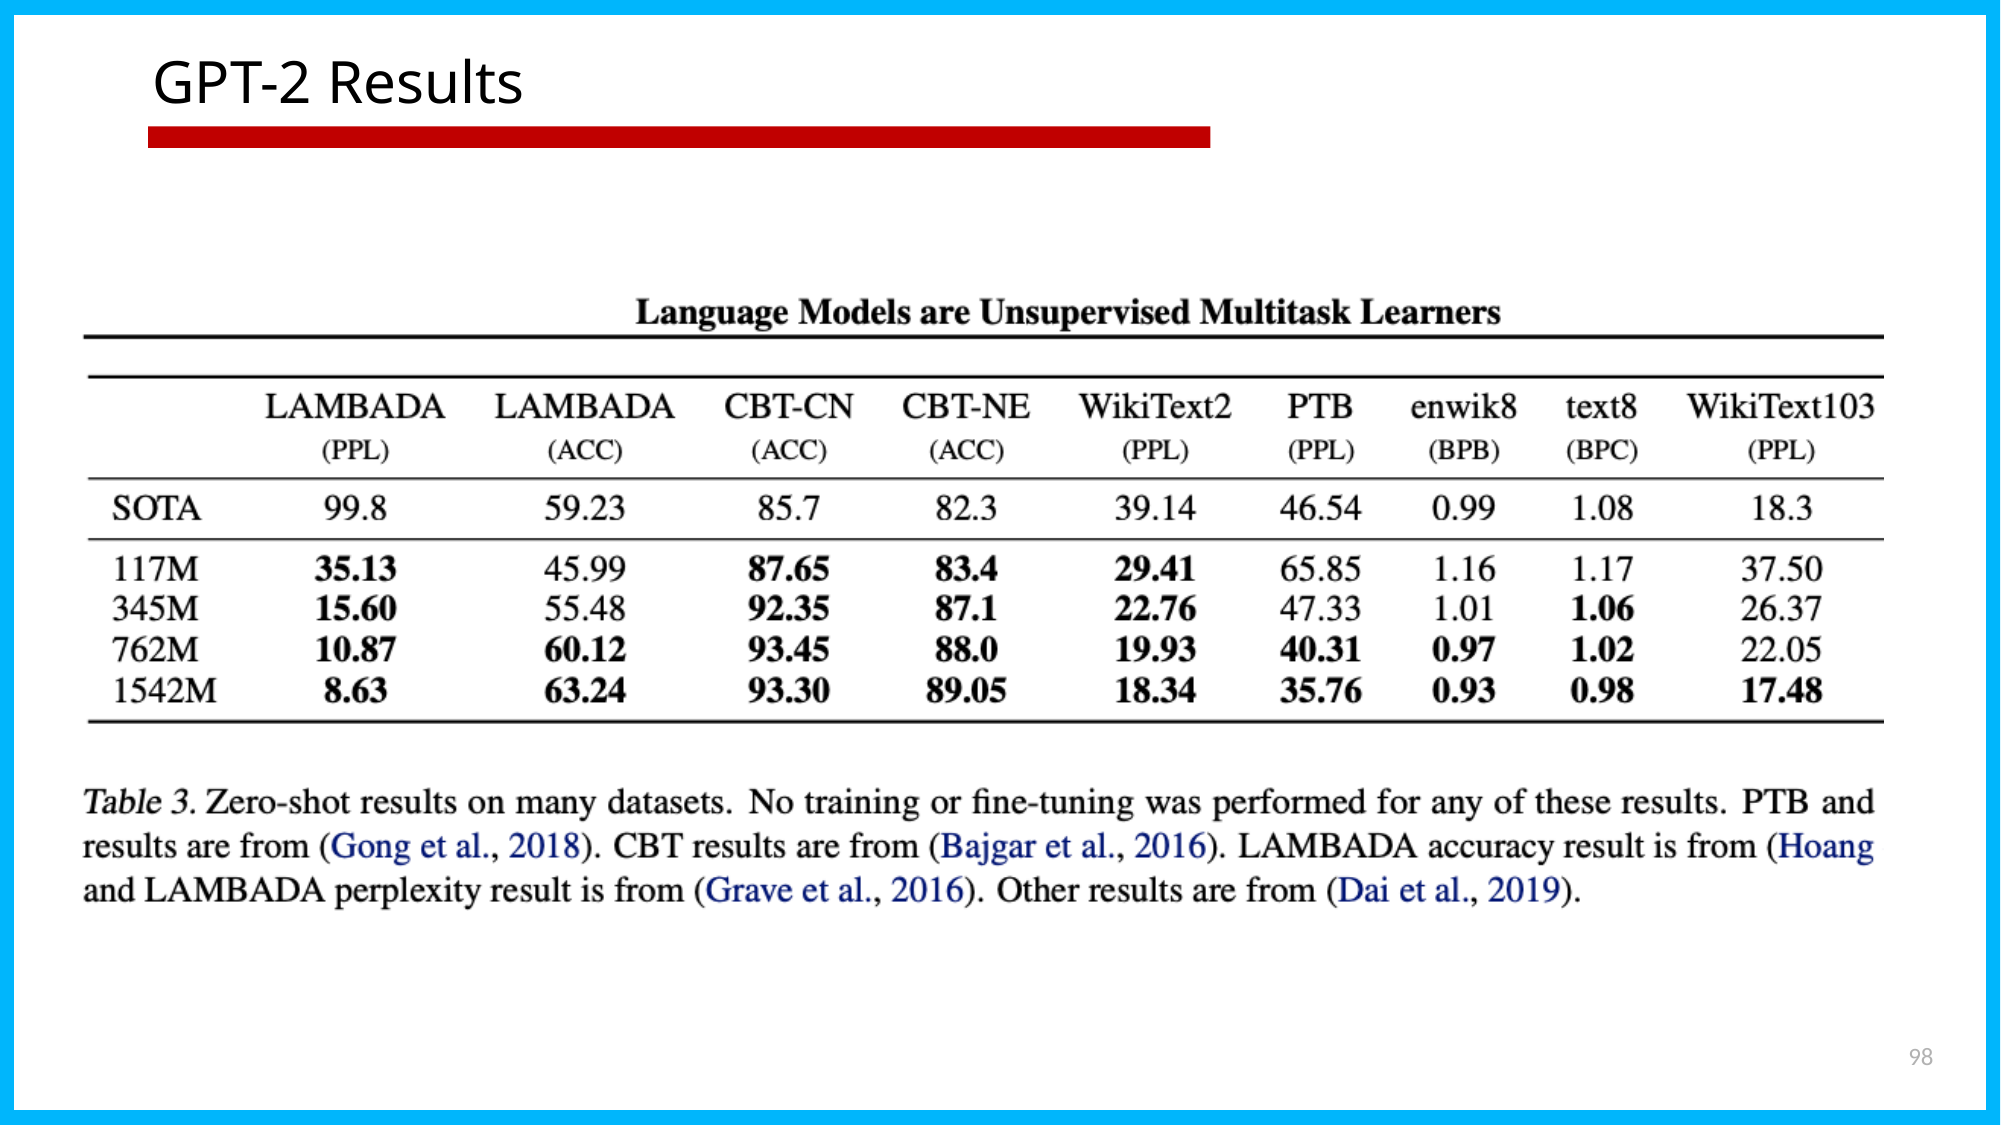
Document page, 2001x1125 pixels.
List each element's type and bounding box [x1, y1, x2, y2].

title [137, 45, 1586, 148]
picture [81, 283, 1884, 914]
slide_number [1498, 1025, 1949, 1086]
